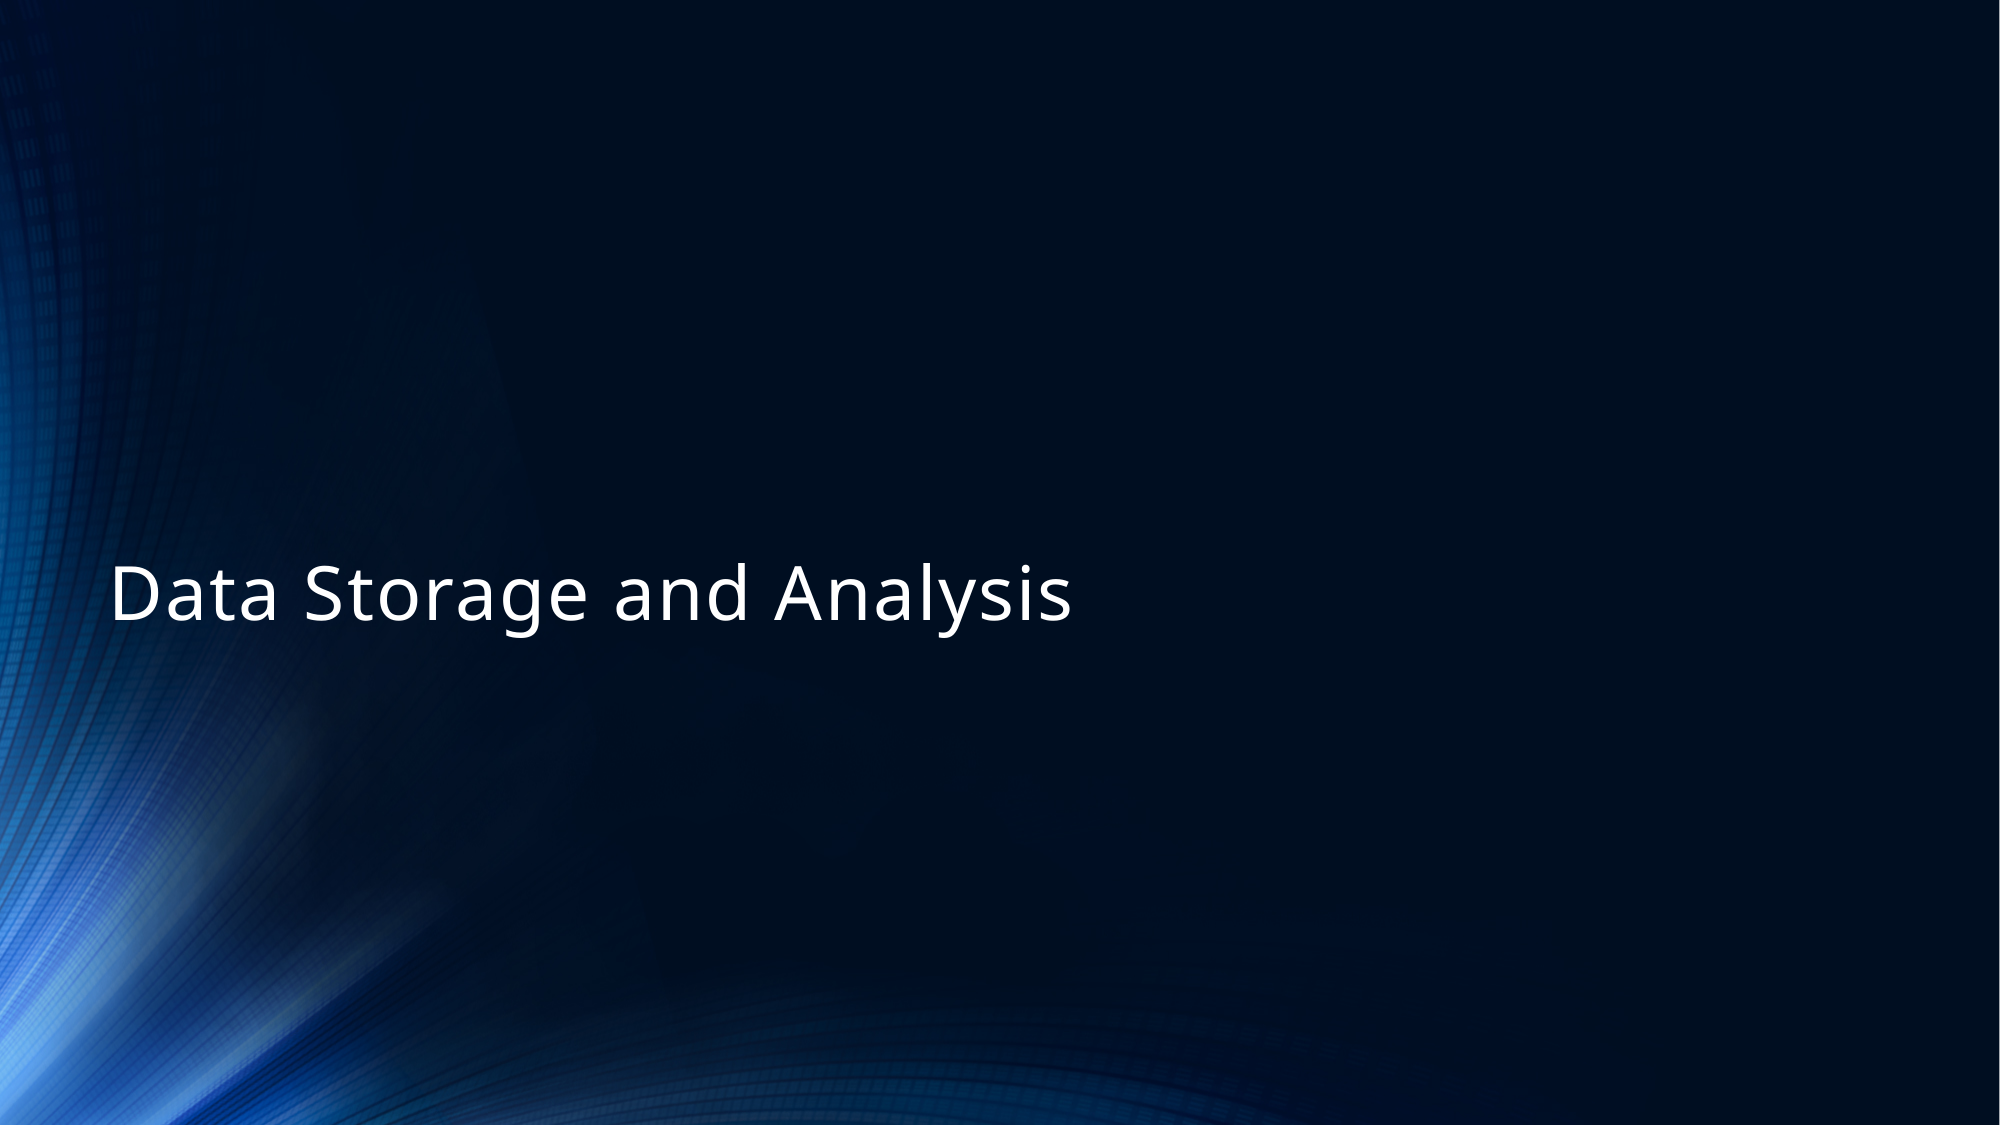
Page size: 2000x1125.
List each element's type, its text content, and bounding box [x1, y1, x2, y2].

title Data Storage and Analysis [93, 457, 1894, 645]
picture [0, 0, 2000, 1125]
